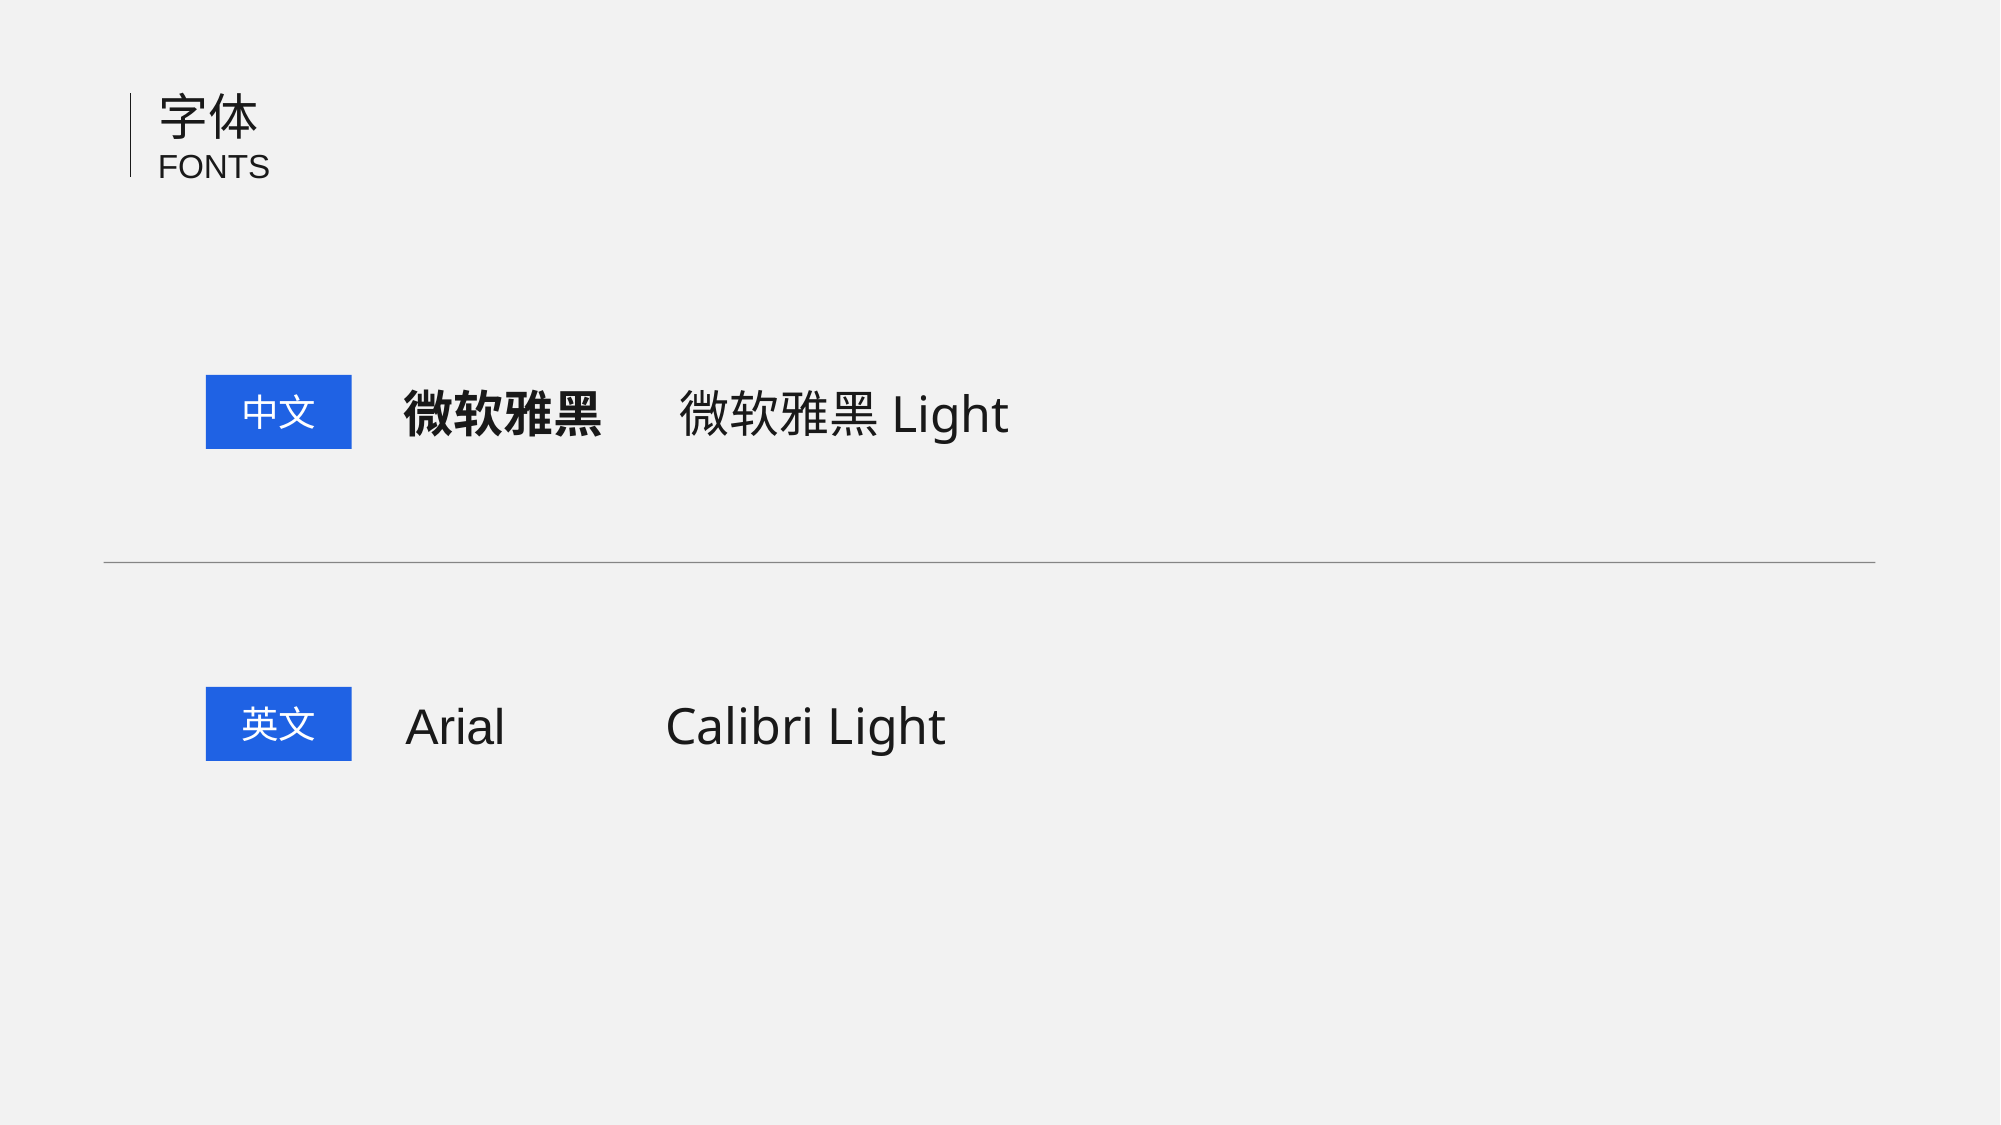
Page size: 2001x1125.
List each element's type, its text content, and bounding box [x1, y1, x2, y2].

text_box 微软雅黑 [388, 374, 619, 450]
text_box Calibri Light [650, 686, 962, 762]
text_box Arial [390, 686, 521, 762]
text_box 中文 [205, 374, 353, 450]
text_box 微软雅黑Light [664, 374, 1025, 450]
text_box 英文 [205, 686, 353, 762]
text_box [130, 77, 287, 194]
